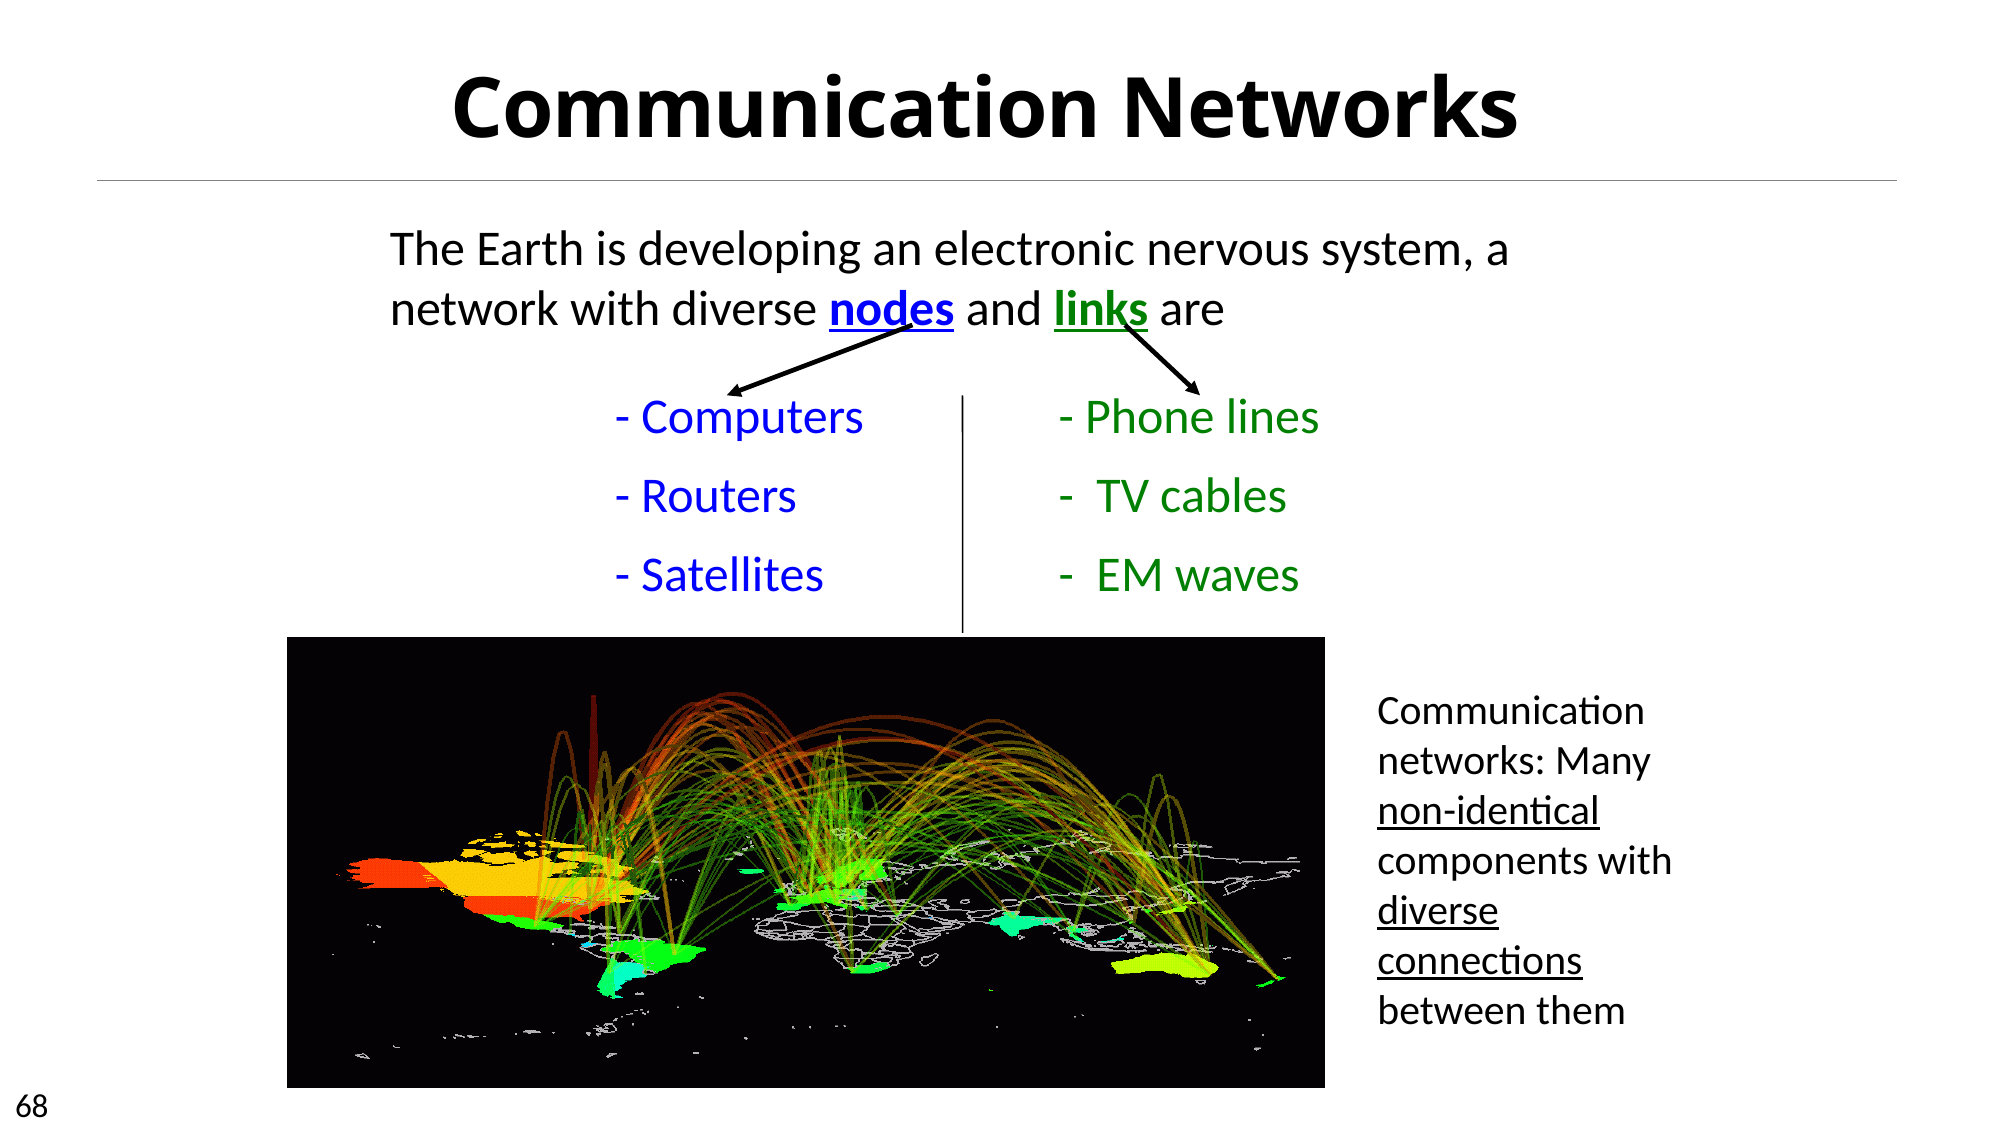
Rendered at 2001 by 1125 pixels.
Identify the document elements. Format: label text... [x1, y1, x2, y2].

text_box [1124, 324, 1201, 396]
text_box The Earth is developing an electronic nervous system, a network with diverse nodes and links are [375, 207, 1600, 343]
text_box [726, 324, 913, 397]
text_box Communication networks: Many non-identical components with diverse connections between them [1362, 675, 1725, 1041]
text_box - Computers - Routers - Satellites [600, 382, 919, 610]
title Communication Networks [66, 62, 1905, 163]
picture [286, 636, 1326, 1088]
text_box - Phone lines - TV cables - EM waves [1044, 382, 1375, 610]
